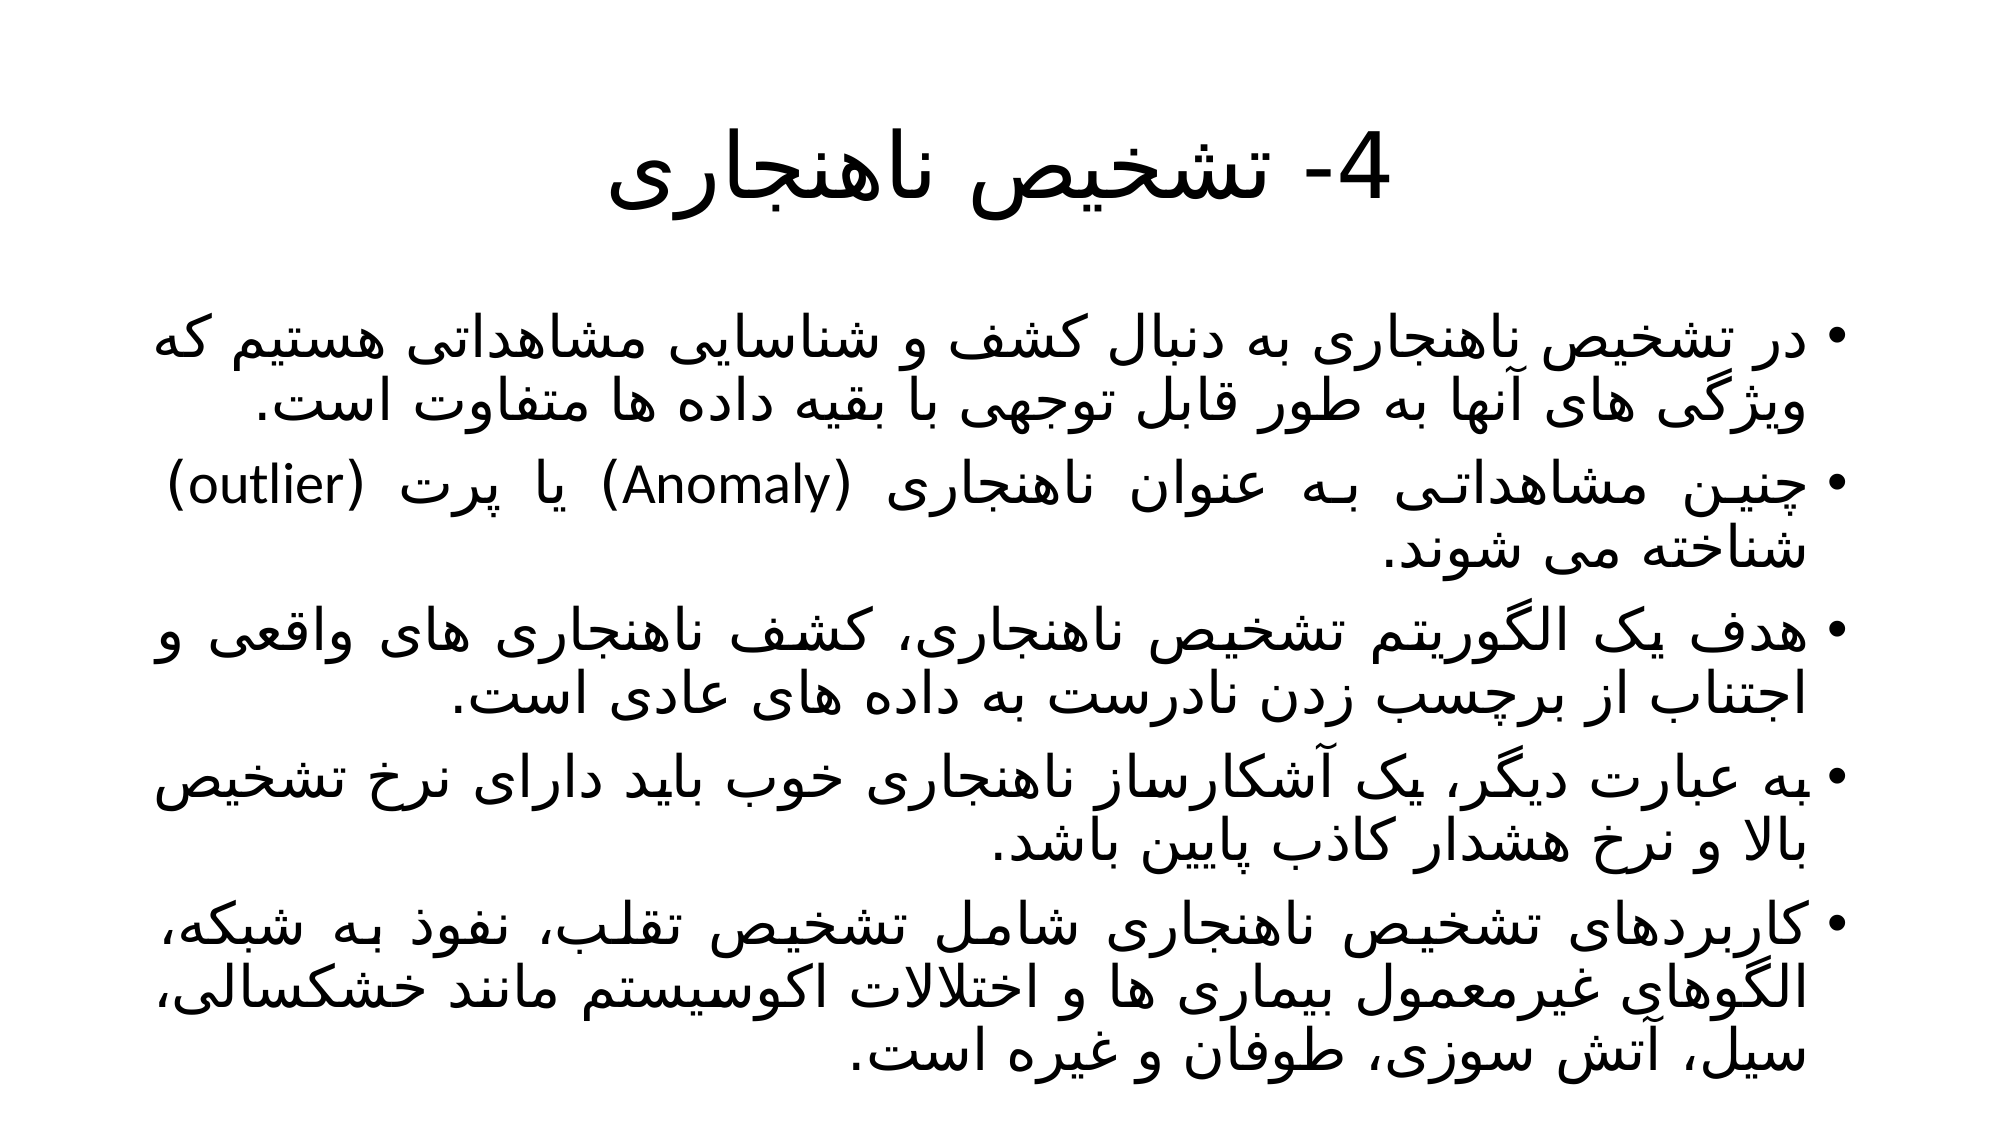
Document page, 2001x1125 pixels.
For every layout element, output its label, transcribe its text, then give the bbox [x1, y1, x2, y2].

title 4- تشخیص ناهنجاری [137, 59, 1863, 278]
list در تشخیص ناهنجاری به دنبال کشف و شناسایی مشاهداتی هستیم که ویژگی های آنها به طور قابل توجهی با بقیه داده ها متفاوت است. چنین مشاهداتی به عنوان ناهنجاری (Anomaly) یا پرت (outlier) شناخته می شوند. هدف یک الگوریتم تشخیص ناهنجاری، کشف ناهنجاری های واقعی و اجتناب از برچسب زدن نادرست به داده های عادی است. به عبارت دیگر، یک آشکارساز ناهنجاری خوب باید دارای نرخ تشخیص بالا و نرخ هشدار کاذب پایین باشد. کاربردهای تشخیص ناهنجاری شامل تشخیص تقلب، نفوذ به شبکه، الگوهای غیرمعمول بیماری ها و اختلالات اکوسیستم مانند خشکسالی، سیل، آتش سوزی، طوفان و غیره است. [137, 299, 1863, 1014]
